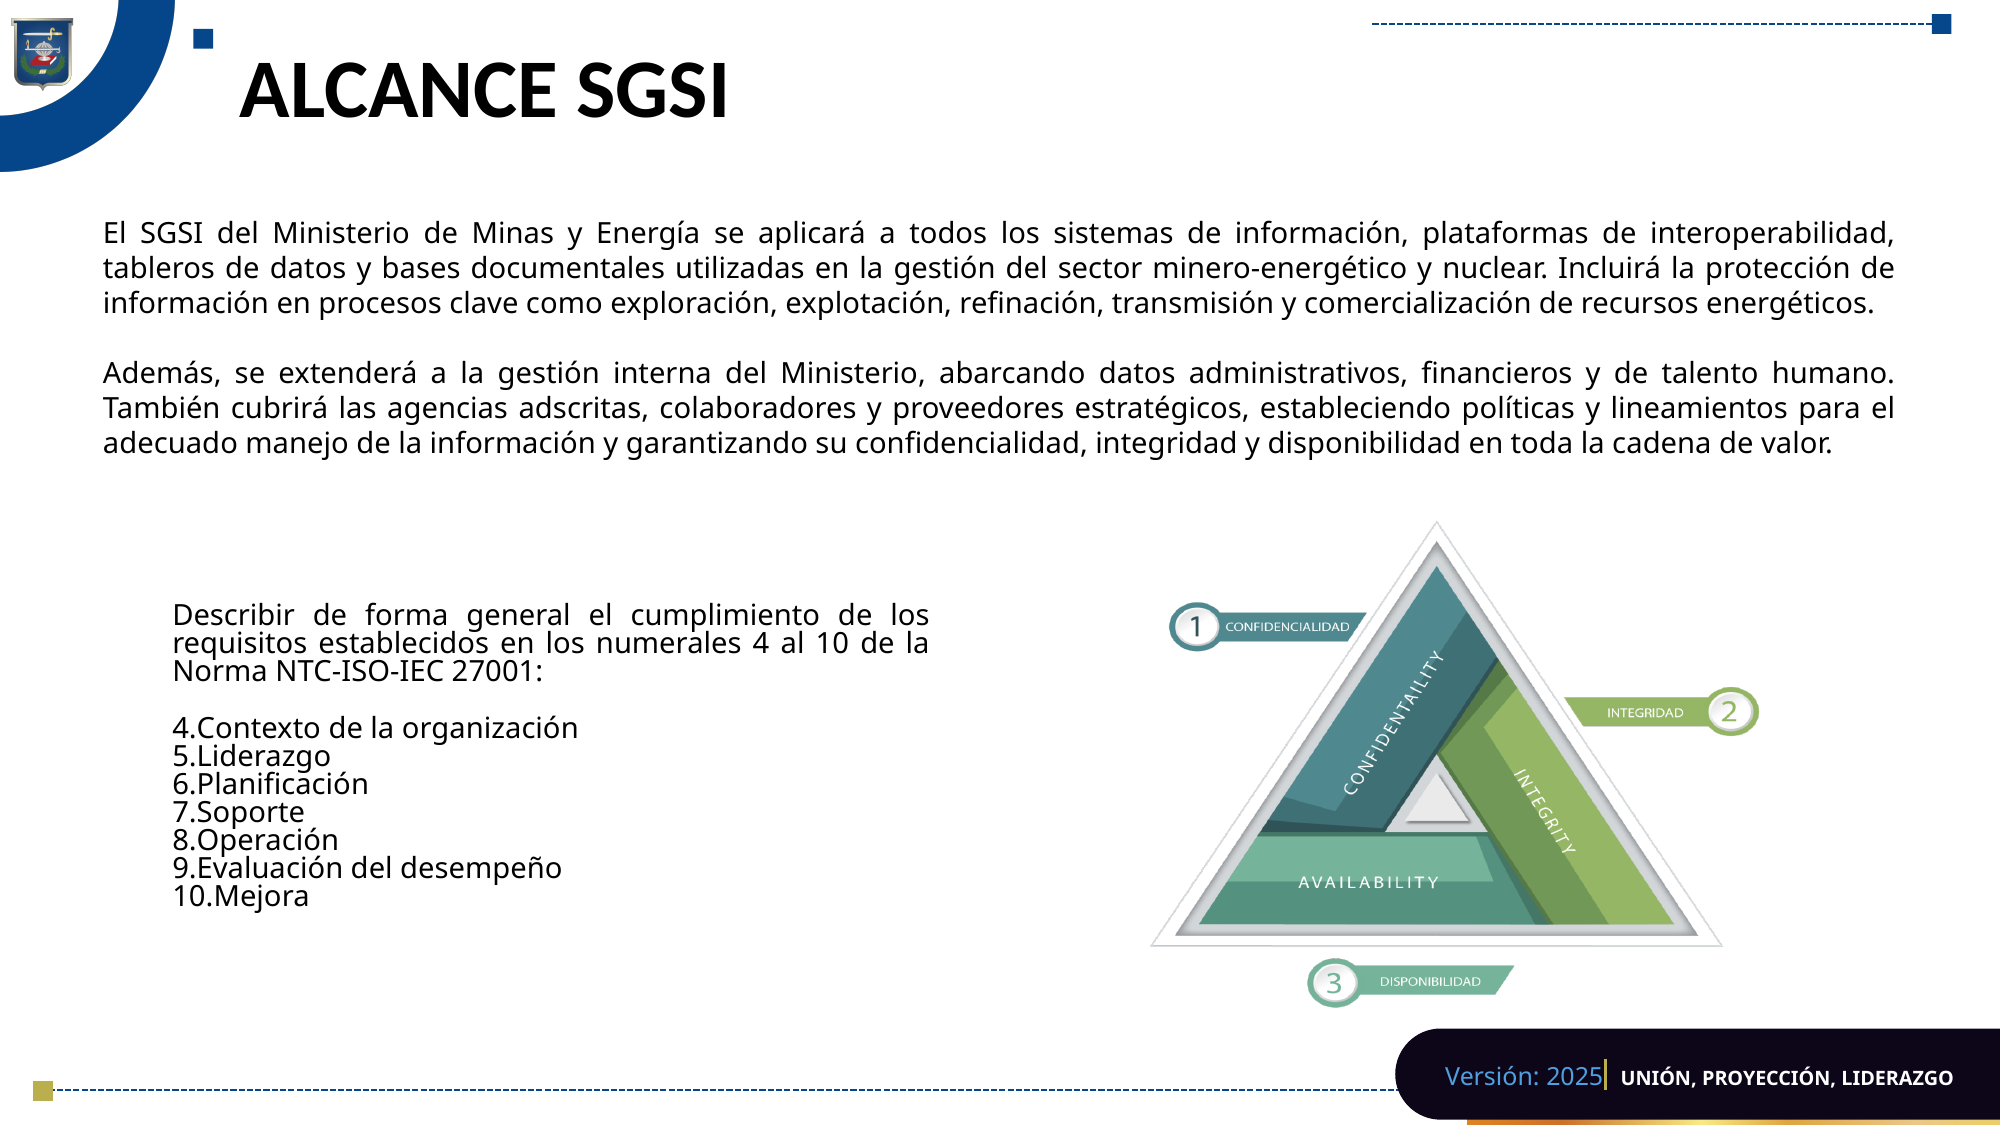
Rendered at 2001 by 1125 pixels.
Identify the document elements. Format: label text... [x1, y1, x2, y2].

picture [1467, 1120, 2000, 1125]
text_box Describir de forma general el cumplimiento de los requisitos establecidos en los numerales 4 al 10 de la Norma NTC-ISO-IEC 27001: Contexto de la organización Liderazgo Planificación Soporte Operación Evaluación del desempeño Mejora [157, 595, 945, 920]
picture [1148, 519, 1783, 1013]
text_box El SGSI del Ministerio de Minas y Energía se aplicará a todos los sistemas de información, plataformas de interoperabilidad, tableros de datos y bases documentales utilizadas en la gestión del sector minero-energético y nuclear. Incluirá la protección de información en procesos clave como exploración, explotación, refinación, transmisión y comercialización de recursos energéticos. Además, se extenderá a la gestión interna del Ministerio, abarcando datos administrativos, financieros y de talento humano. También cubrirá las agencias adscritas, colaboradores y proveedores estratégicos, estableciendo políticas y lineamientos para el adecuado manejo de la información y garantizando su confidencialidad, integridad y disponibilidad en toda la cadena de valor. [102, 214, 1897, 460]
text_box ALCANCE SGSI [224, 26, 1613, 143]
picture [0, 0, 175, 172]
